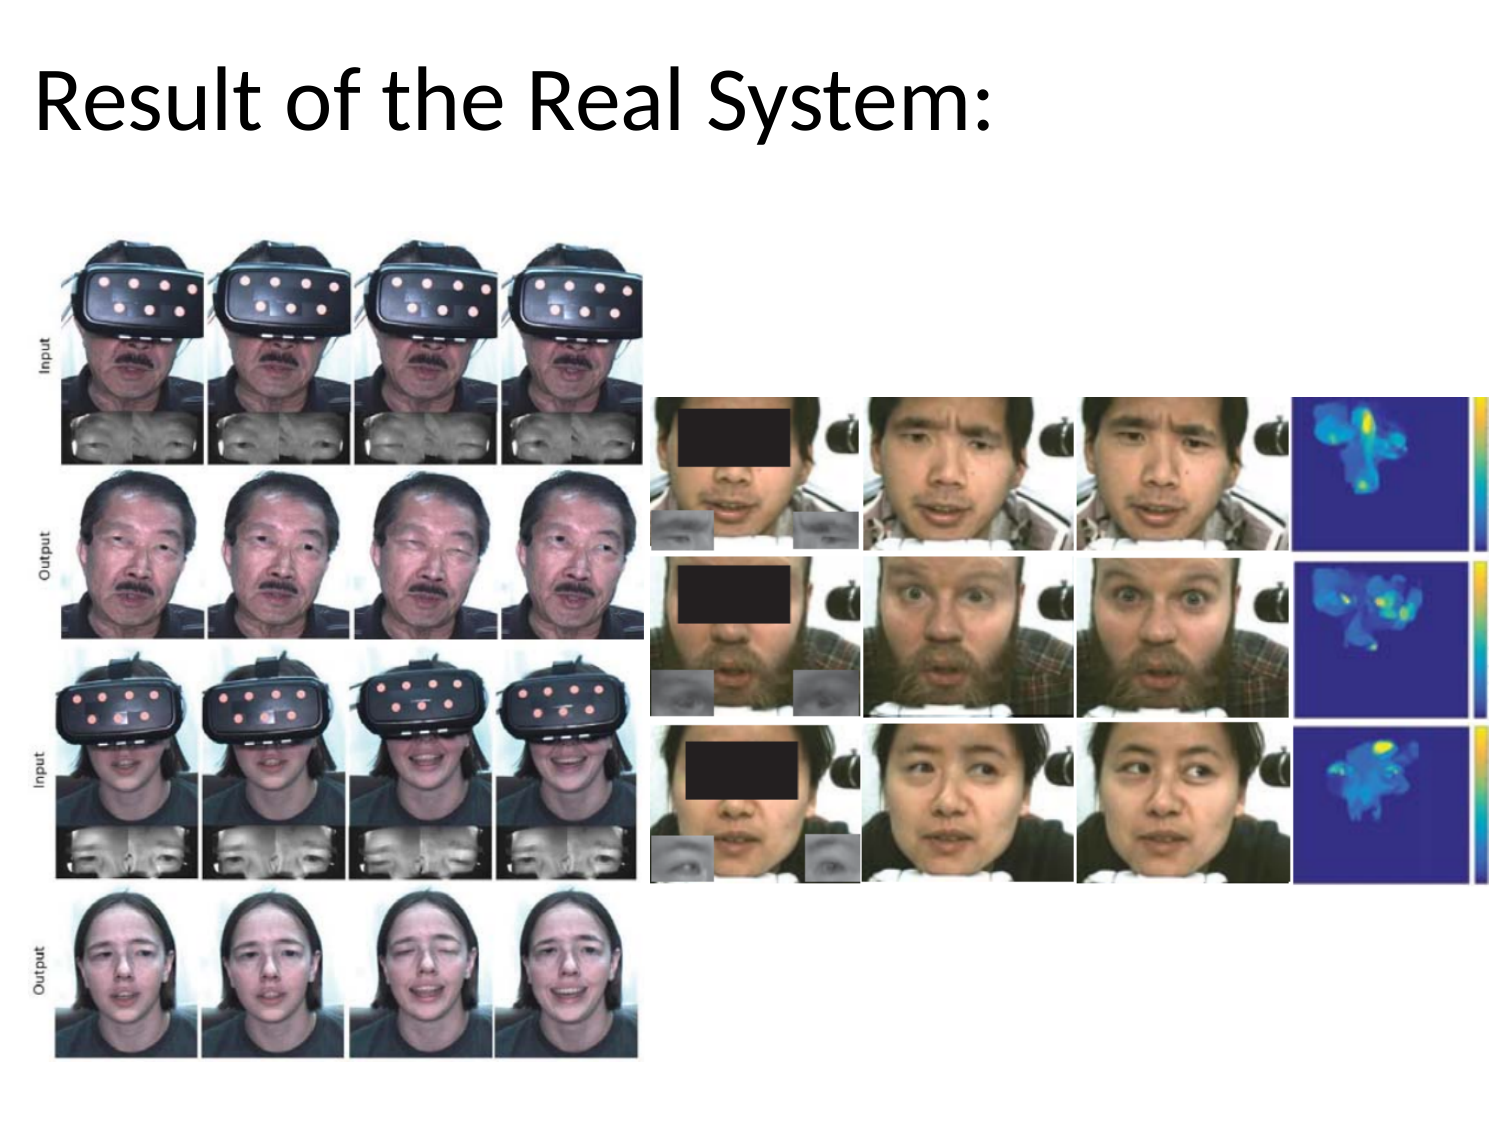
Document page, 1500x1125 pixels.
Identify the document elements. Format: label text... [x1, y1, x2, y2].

title Result of the Real System: [0, 0, 1191, 188]
picture [15, 216, 1489, 1075]
